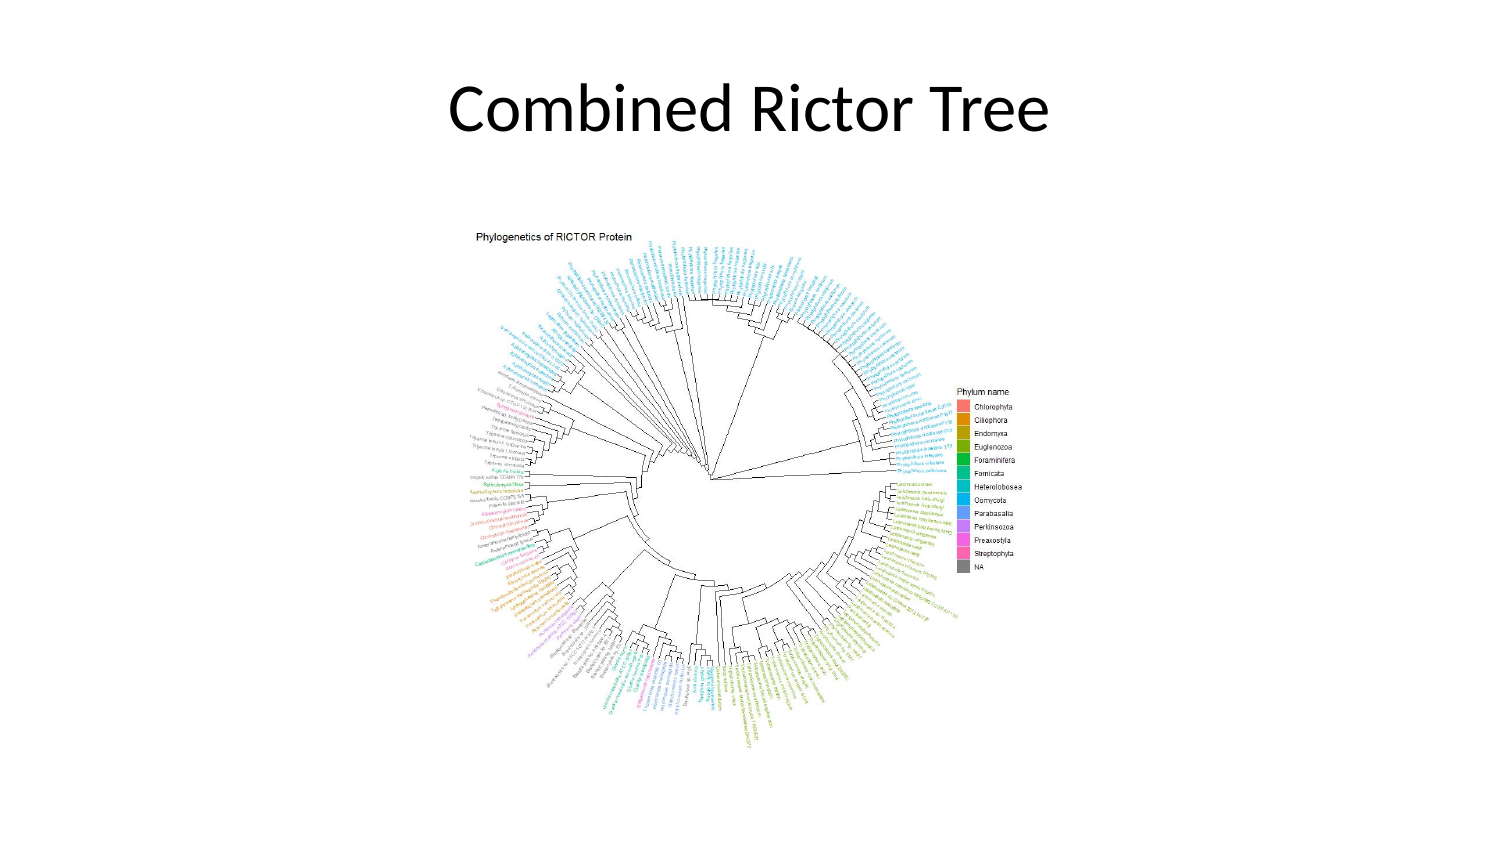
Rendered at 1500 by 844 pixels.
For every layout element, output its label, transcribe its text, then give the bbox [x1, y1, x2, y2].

title Combined Rictor Tree [75, 33, 1425, 175]
picture [470, 195, 1028, 753]
